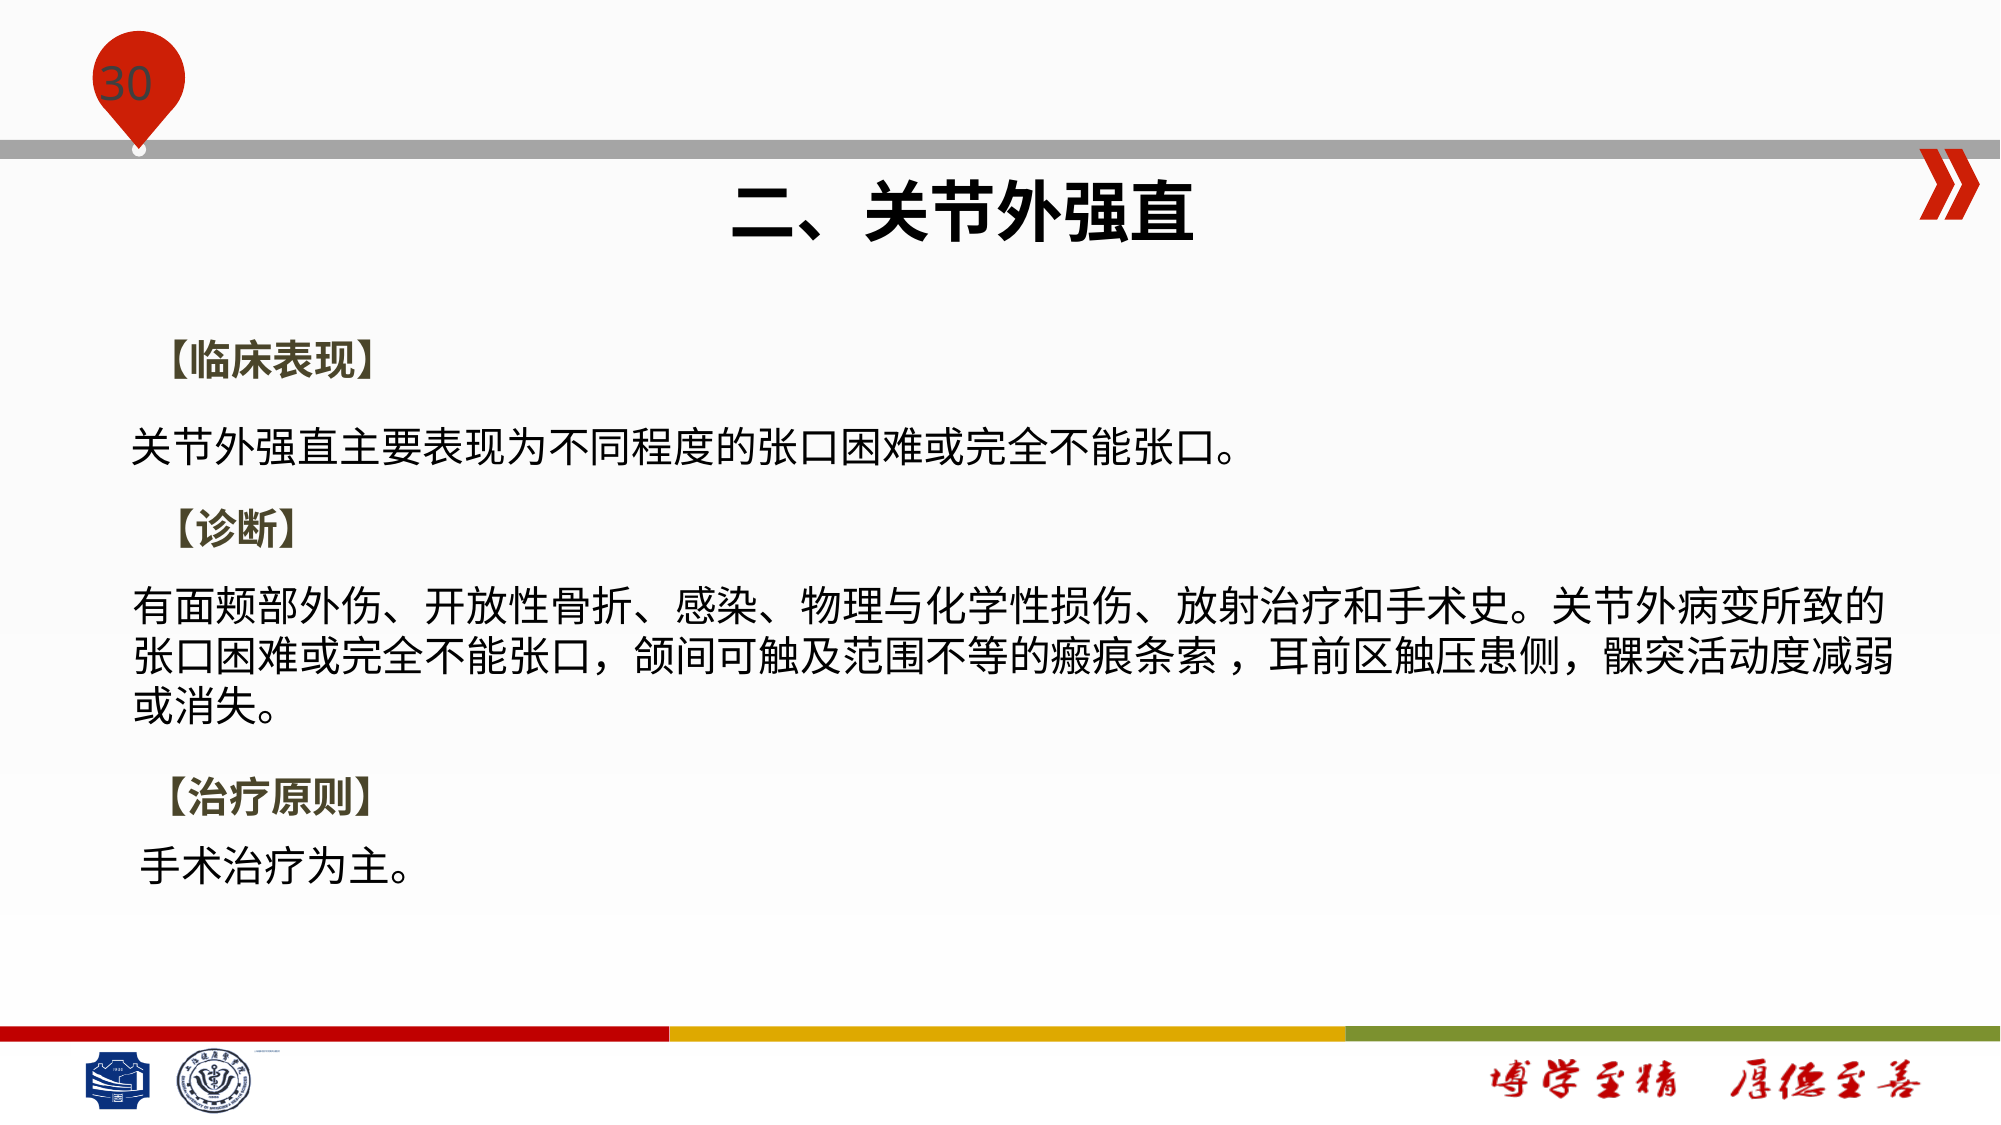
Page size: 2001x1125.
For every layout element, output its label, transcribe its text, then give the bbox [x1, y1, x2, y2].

text_box 关节外强直主要表现为不同程度的张口困难或完全不能张口。 [65, 388, 1914, 478]
picture [1458, 1043, 1955, 1124]
text_box 【诊断】 [145, 484, 1675, 561]
text_box 有面颊部外伤、开放性骨折、感染、物理与化学性损伤、放射治疗和手术史。关节外病变所致的张口困难或完全不能张口，颌间可触及范围不等的瘢痕条索 ，耳前区触压患侧，髁突活动度减弱或消失。 [117, 572, 1914, 738]
text_box 【治疗原则】 [137, 752, 1402, 830]
picture [70, 1042, 260, 1121]
text_box 手术治疗为主。 [124, 832, 447, 897]
text_box 【临床表现】 [139, 315, 1404, 388]
text_box 二、关节外强直 [714, 161, 1212, 257]
